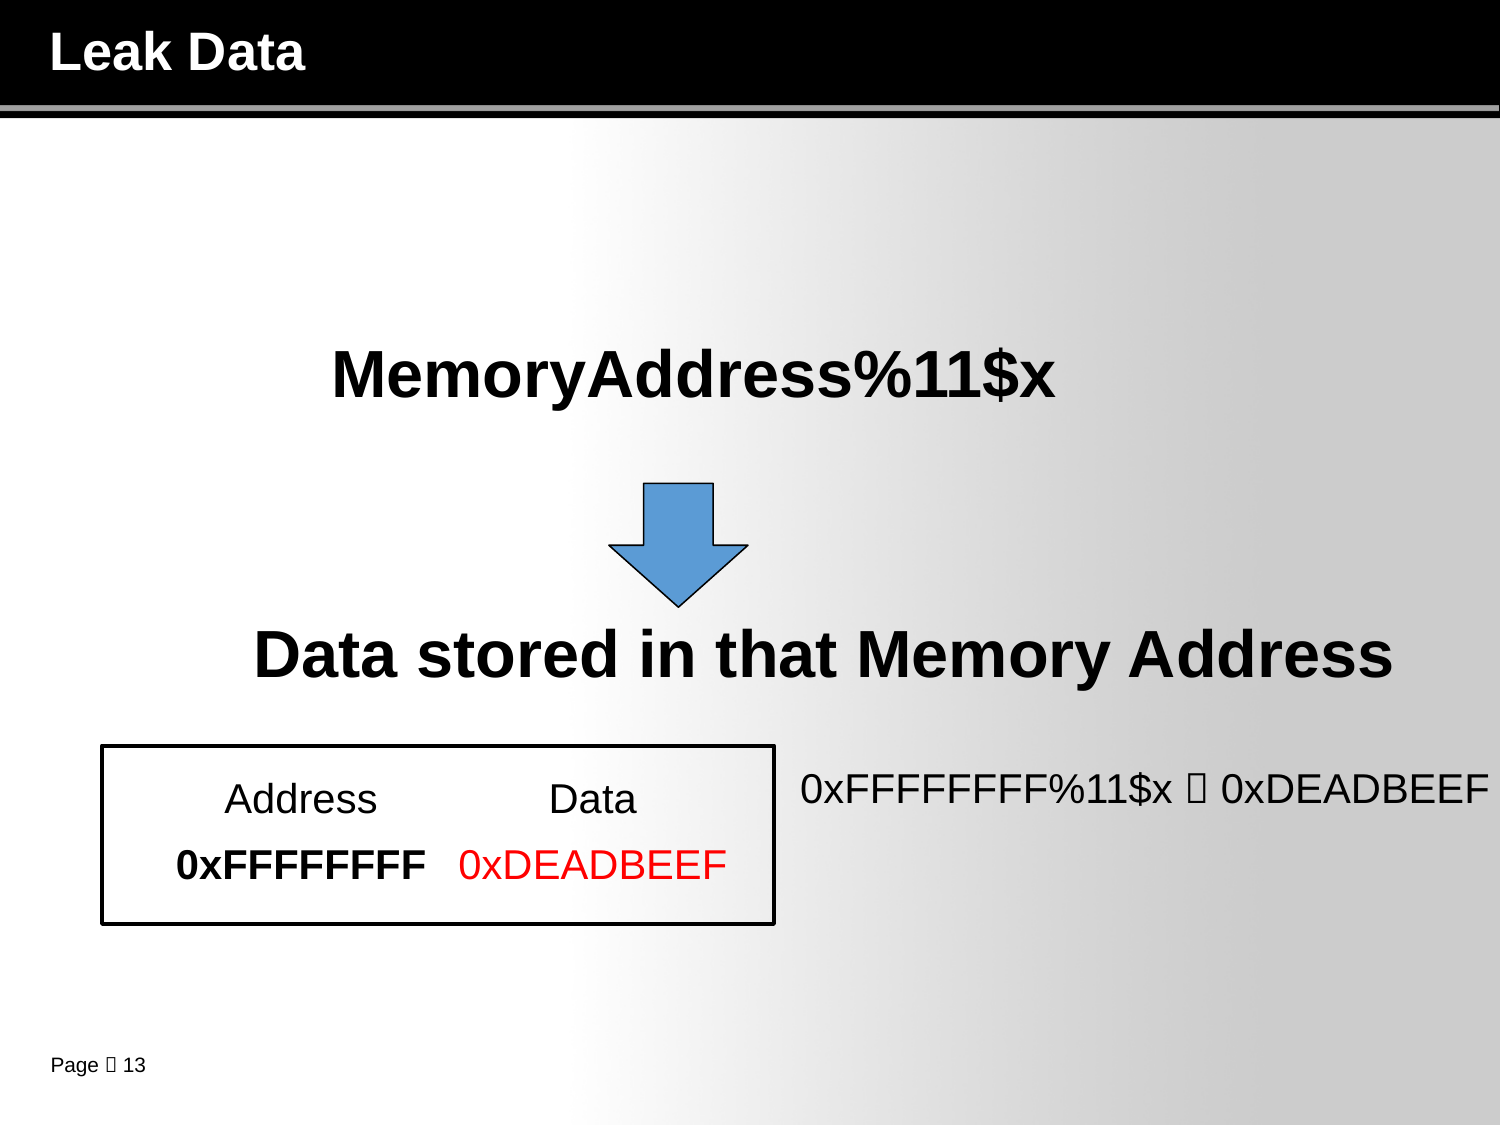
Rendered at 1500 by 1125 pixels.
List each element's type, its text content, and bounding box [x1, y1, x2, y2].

title Leak Data [49, 16, 1447, 123]
text_box [608, 483, 748, 603]
text_box 0xFFFFFFFF%11$x  0xDEADBEEF [785, 754, 1500, 820]
text_box [100, 744, 776, 926]
text_box Data stored in that Memory Address [238, 603, 1411, 699]
picture [0, 0, 1500, 1125]
text_box MemoryAddress%11$x [316, 323, 1073, 419]
